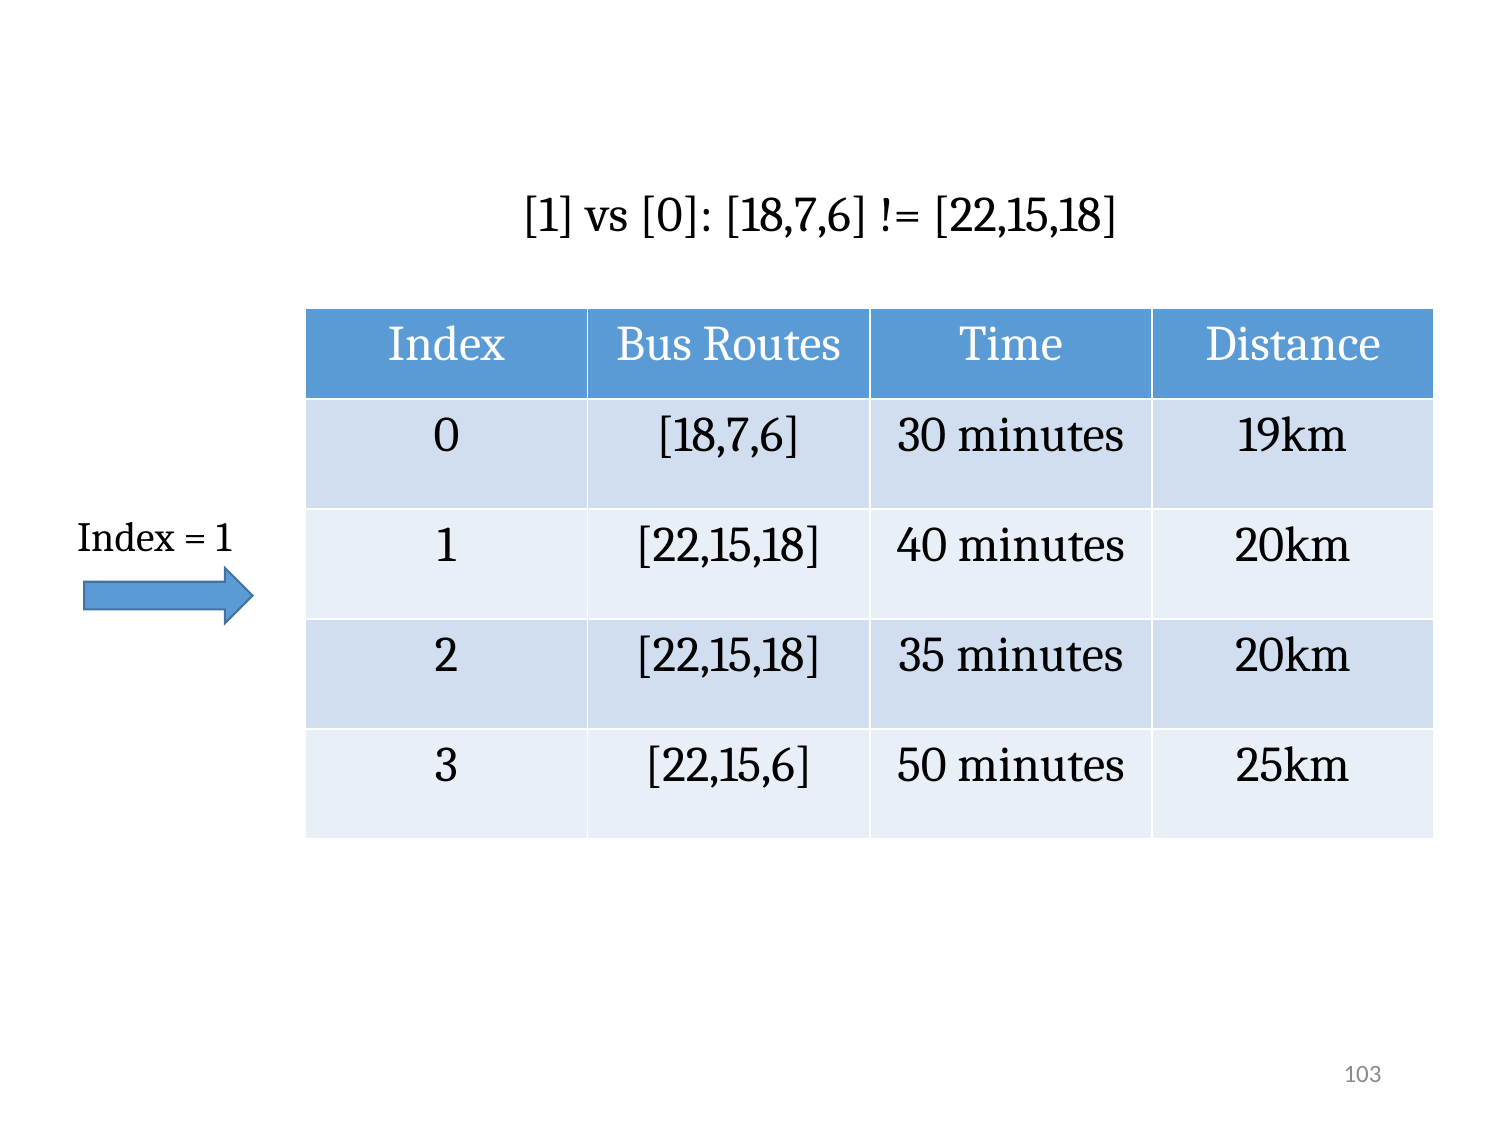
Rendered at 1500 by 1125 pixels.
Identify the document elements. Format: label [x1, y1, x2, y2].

table_header [871, 309, 1151, 398]
table_cell [306, 620, 587, 728]
slide_number [1059, 1042, 1397, 1103]
table_cell [588, 620, 869, 728]
text_box [62, 502, 255, 626]
table_header [306, 309, 587, 398]
text_box [507, 173, 1134, 249]
table_cell [306, 730, 587, 838]
table_cell [1153, 510, 1433, 618]
table_cell [588, 510, 869, 618]
table_cell [306, 510, 587, 618]
table_cell [871, 510, 1151, 618]
table_cell [871, 620, 1151, 728]
table_cell [306, 400, 587, 508]
table_cell [588, 400, 869, 508]
table_cell [588, 730, 869, 838]
table_cell [871, 400, 1151, 508]
table_cell [871, 730, 1151, 838]
table_header [588, 309, 869, 398]
table_cell [1153, 400, 1433, 508]
table_cell [1153, 620, 1433, 728]
table_cell [1153, 730, 1433, 838]
table_header [1153, 309, 1433, 398]
